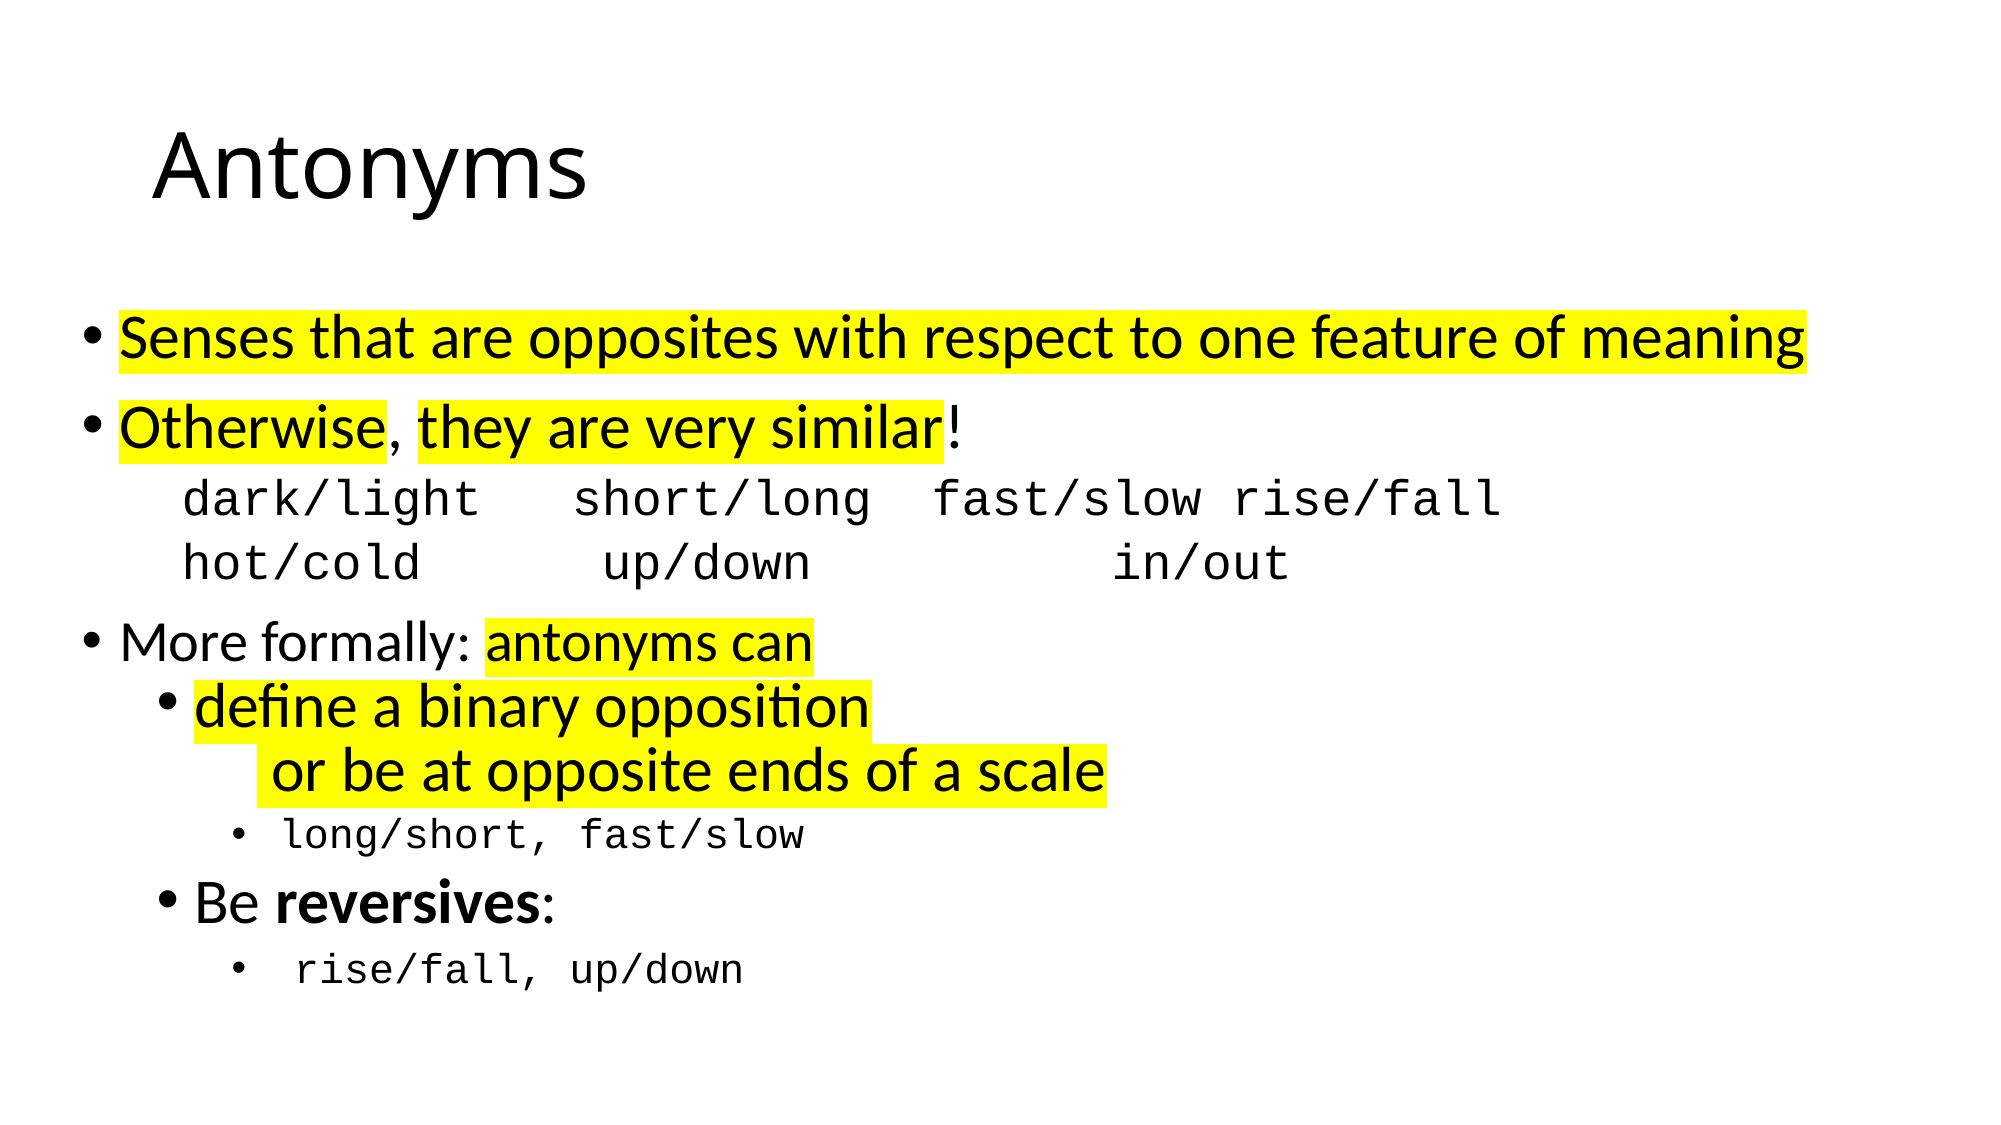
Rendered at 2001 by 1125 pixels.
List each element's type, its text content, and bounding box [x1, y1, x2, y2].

list Senses that are opposites with respect to one feature of meaning Otherwise, they are very similar! dark/light short/long fast/slow rise/fall hot/cold up/down in/out More formally: antonyms can define a binary opposition or be at opposite ends of a scale long/short, fast/slow Be reversives: rise/fall, up/down [66, 295, 1984, 1096]
title Antonyms [137, 59, 1863, 278]
